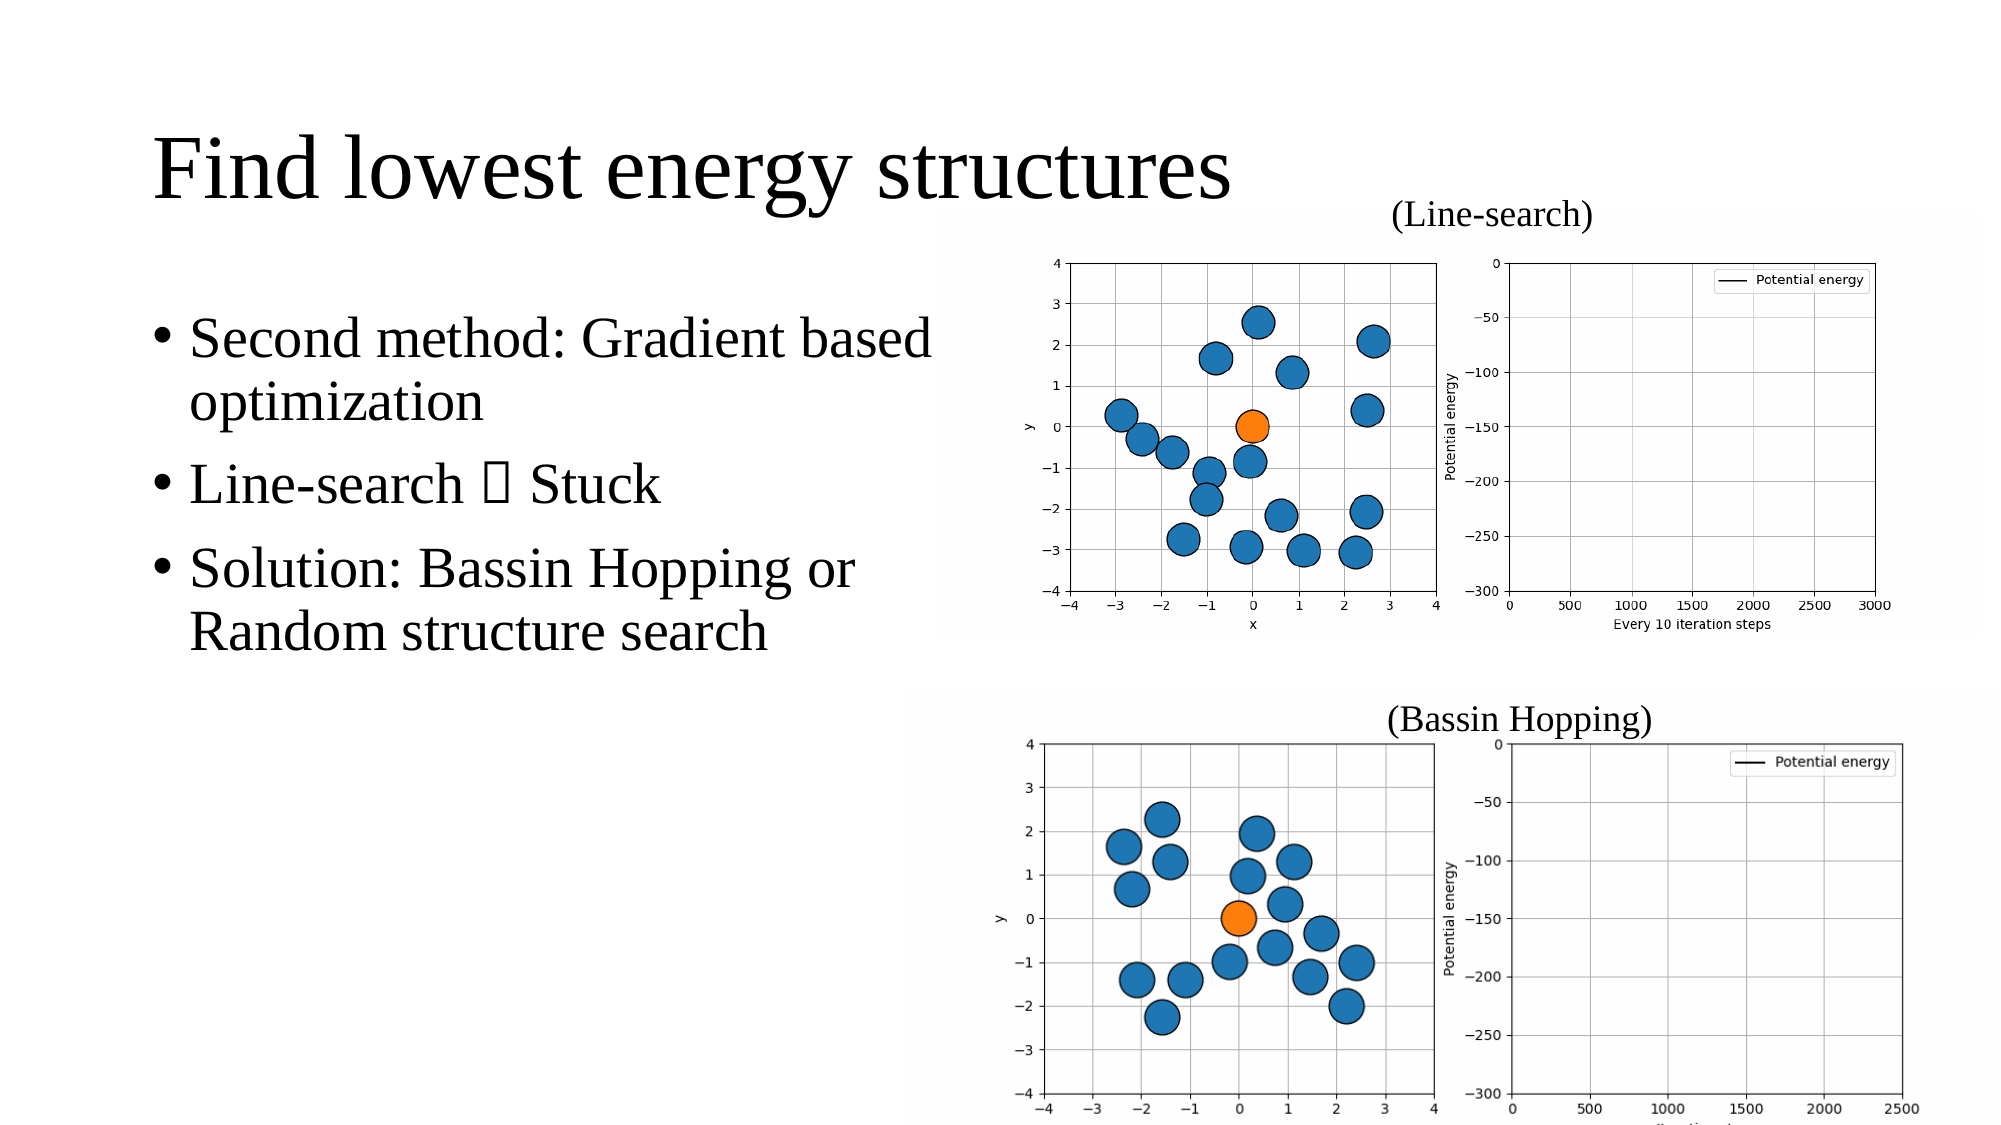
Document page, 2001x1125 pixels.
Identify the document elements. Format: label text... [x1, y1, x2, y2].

text_box (Line-search) [1376, 181, 1609, 210]
list Second method: Gradient based optimization Line-search  Stuck Solution: Bassin Hopping or Random structure search [137, 299, 1000, 1014]
picture [904, 688, 2000, 1125]
title Find lowest energy structures [137, 59, 1863, 278]
picture [938, 210, 1979, 638]
